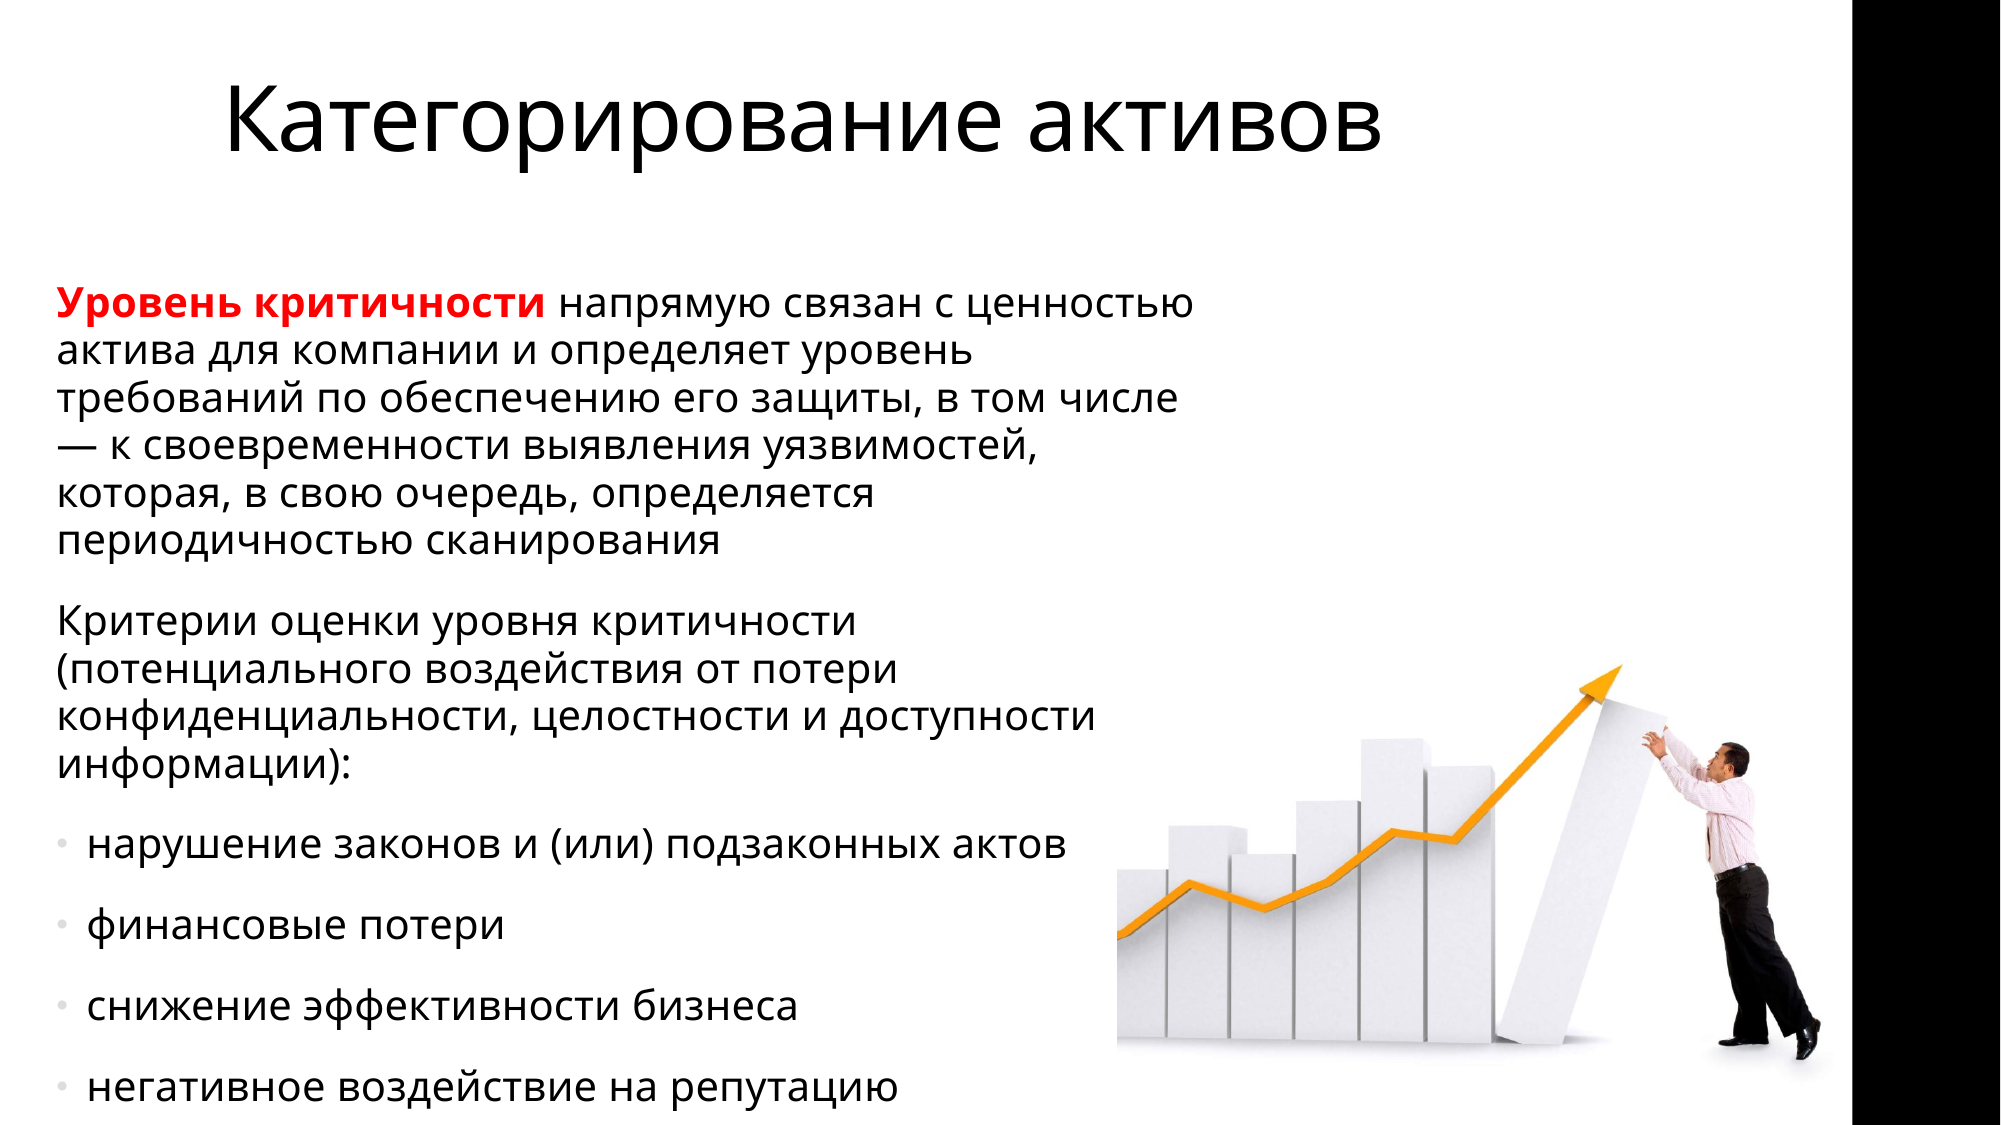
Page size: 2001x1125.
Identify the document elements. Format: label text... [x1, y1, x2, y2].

list Уровень критичности напрямую связан с ценностью актива для компании и определяет уровень требований по обеспечению его защиты, в том числе — к своевременности выявления уязвимостей, которая, в свою очередь, определяется периодичностью сканирования Критерии оценки уровня критичности (потенциального воздействия от потери конфиденциальности, целостности и доступности информации): нарушение законов и (или) подзаконных актов финансовые потери снижение эффективности бизнеса негативное воздействие на репутацию [41, 271, 1211, 1044]
picture [1117, 631, 1835, 1125]
title Категорирование активов [206, 23, 1797, 179]
